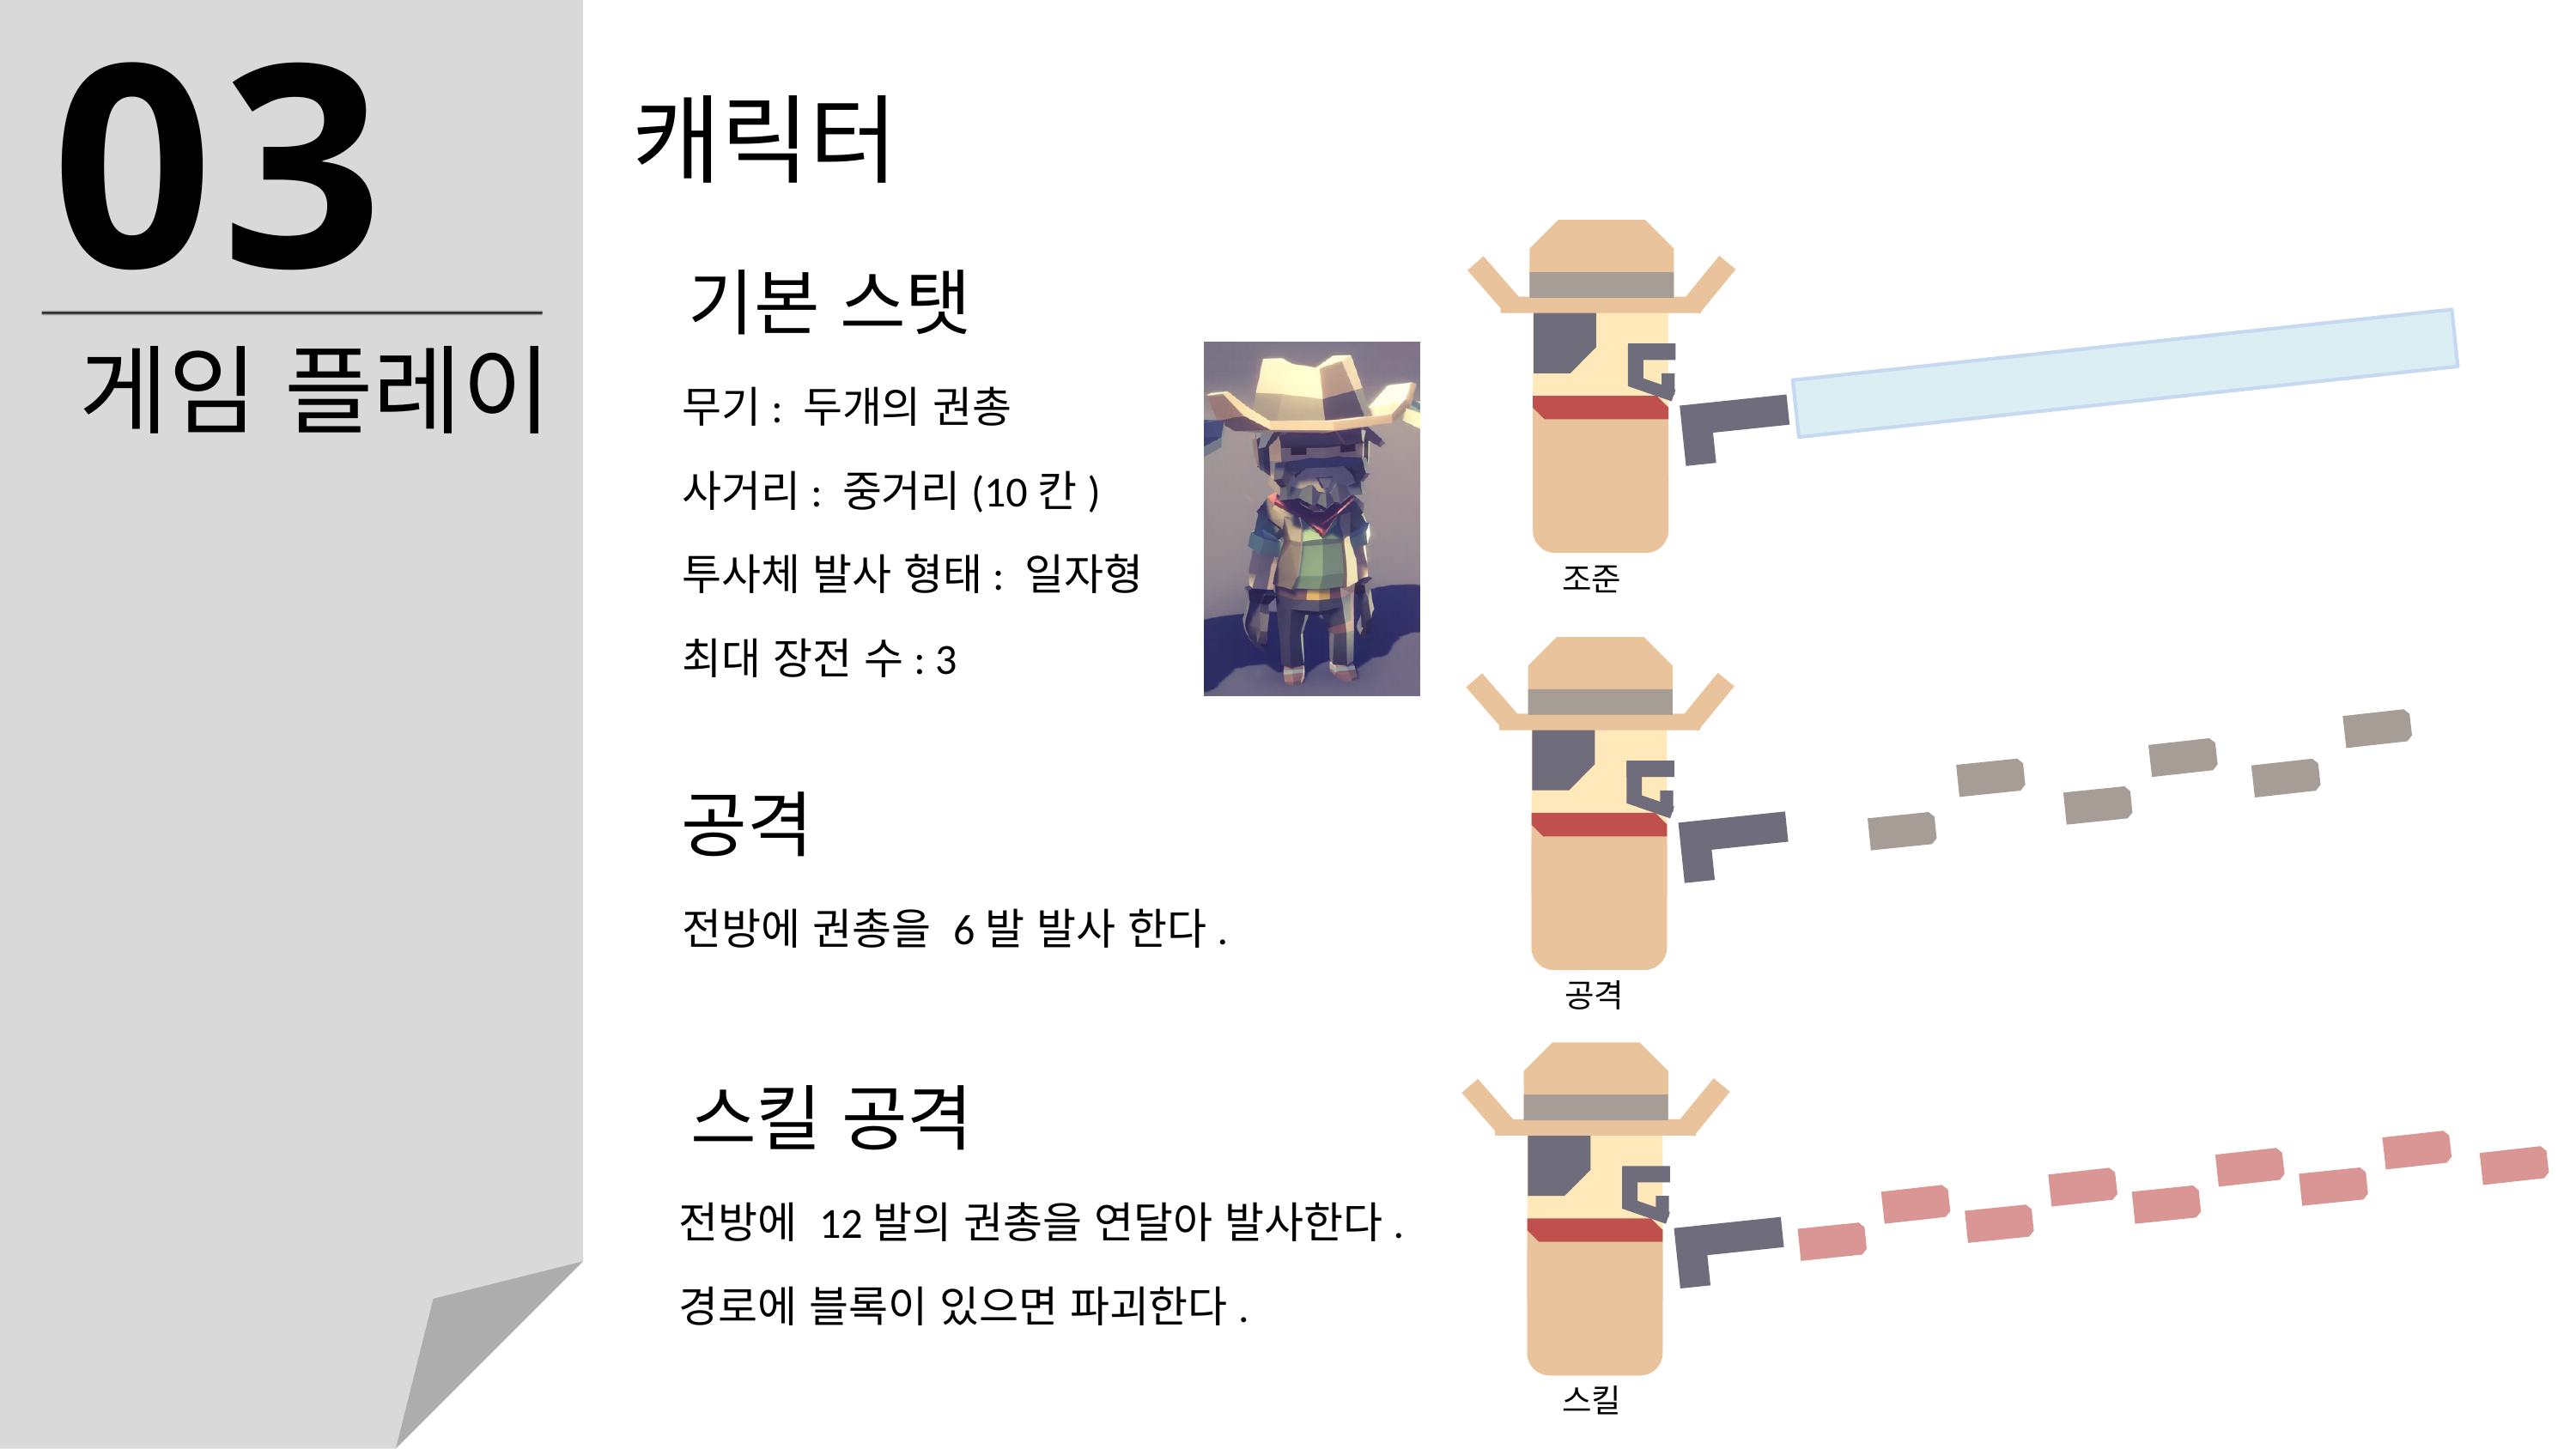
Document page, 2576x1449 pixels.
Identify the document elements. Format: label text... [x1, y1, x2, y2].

text_box [1722, 809, 1790, 851]
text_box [1483, 219, 1721, 554]
text_box 캐릭터 [619, 72, 1953, 188]
text_box [1723, 392, 1792, 433]
text_box 게임 플레이 [0, 323, 564, 439]
text_box [1954, 756, 2027, 799]
text_box [1719, 1215, 1786, 1256]
text_box [2477, 1144, 2551, 1187]
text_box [1798, 1133, 2451, 1258]
text_box [1865, 809, 1939, 852]
text_box 조준 [1549, 561, 1649, 604]
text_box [1478, 1042, 1715, 1376]
text_box 스킬 [1549, 1383, 1649, 1426]
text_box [596, 252, 1508, 696]
text_box 공격 [1552, 979, 1652, 1021]
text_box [641, 1066, 1523, 1339]
text_box 03 [39, 323, 473, 360]
text_box [2249, 756, 2323, 800]
text_box [1790, 307, 2460, 440]
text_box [556, 773, 1508, 961]
text_box 03 [39, 0, 473, 308]
text_box [2146, 736, 2220, 779]
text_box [1482, 636, 1719, 971]
text_box [0, 0, 586, 1449]
text_box [2341, 707, 2415, 750]
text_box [40, 307, 543, 318]
text_box [2061, 784, 2135, 827]
